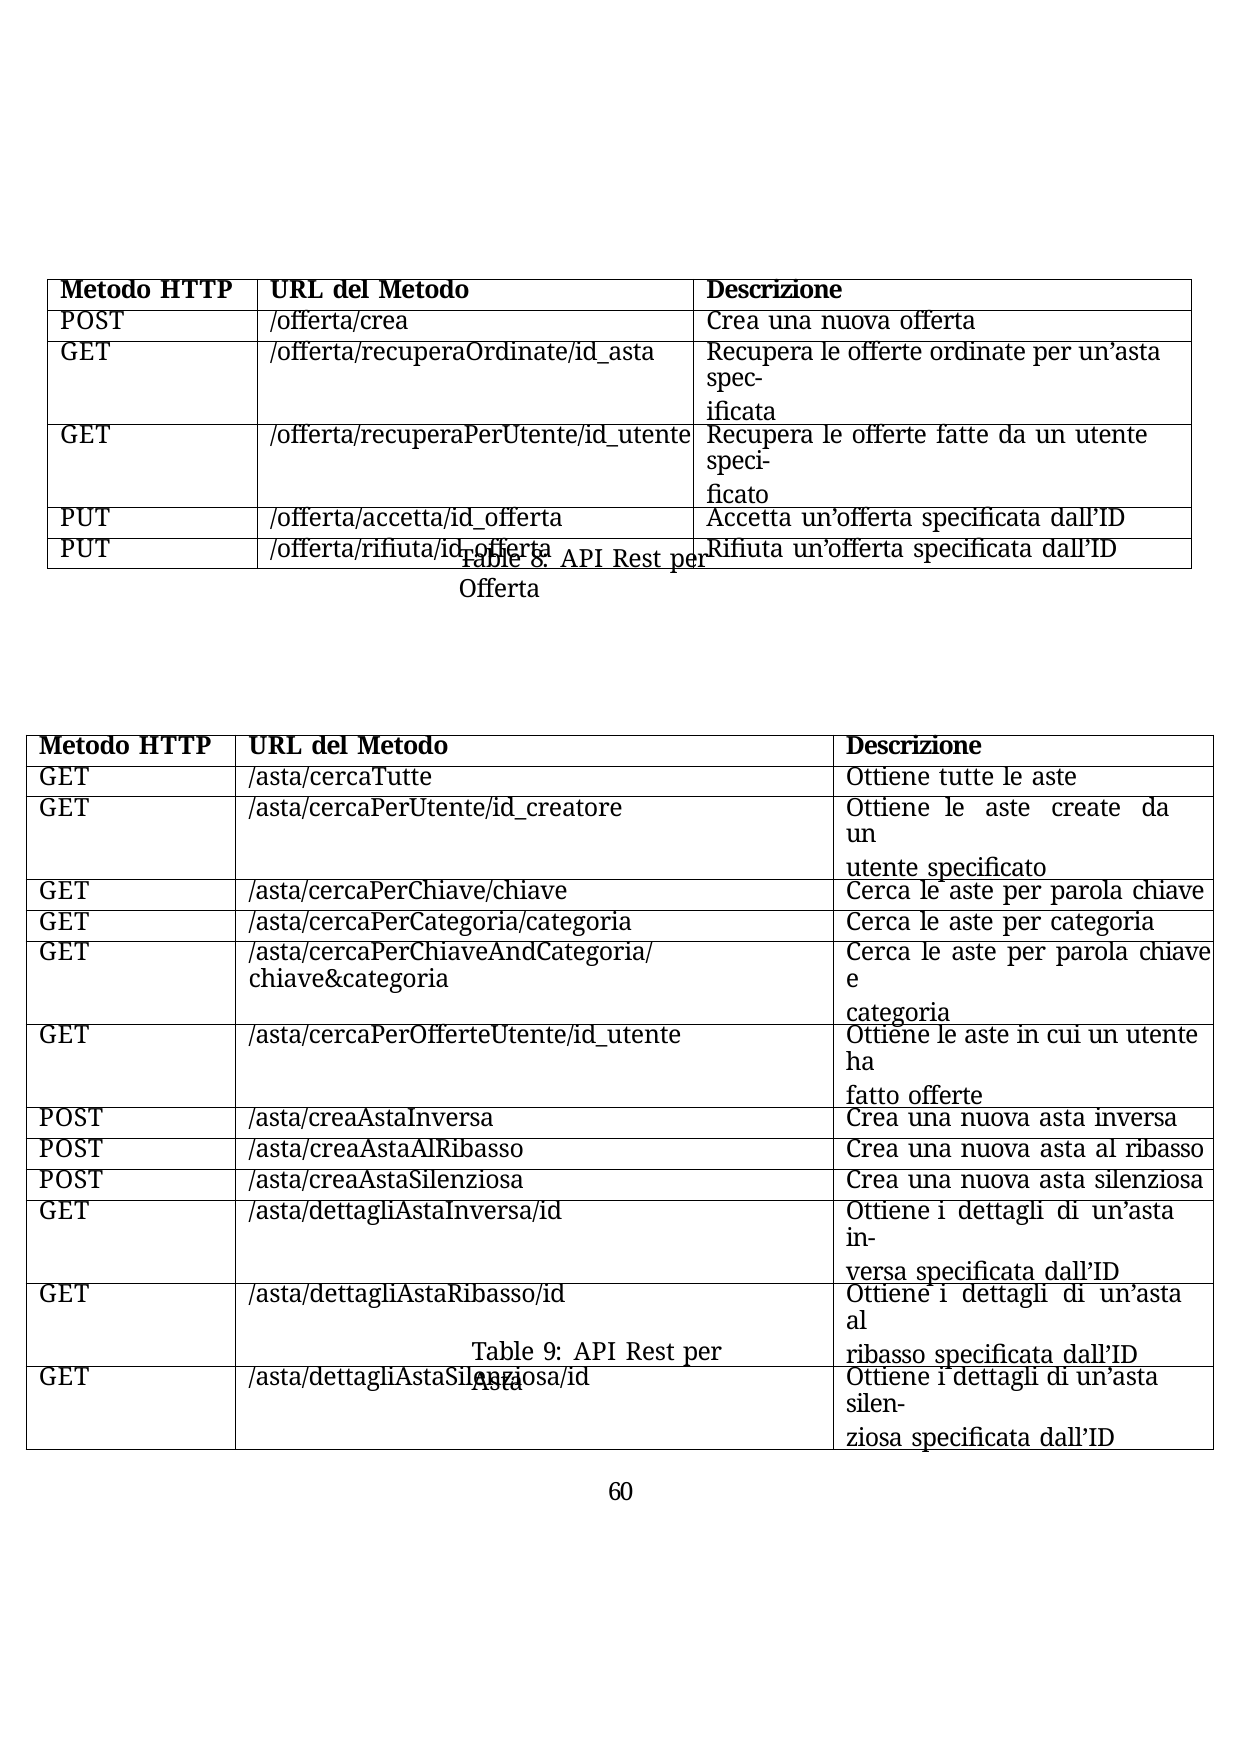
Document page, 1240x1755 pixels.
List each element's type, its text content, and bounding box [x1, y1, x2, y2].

table_cell Ottiene i dettagli di un’asta in- versa specificata dall’ID [834, 1201, 1213, 1283]
table_cell POST [27, 1108, 235, 1138]
table_cell GET [27, 880, 235, 910]
table_cell POST [27, 1139, 235, 1169]
table_cell GET [27, 1284, 235, 1366]
table_cell Cerca le aste per categoria [834, 911, 1213, 941]
table_cell /asta/cercaPerUtente/id_creatore [236, 797, 833, 879]
table_cell GET [27, 1201, 235, 1283]
table_cell Cerca le aste per parola chiave [834, 880, 1213, 910]
table_header URL del Metodo [258, 280, 693, 310]
table_cell /asta/cercaPerCategoria/categoria [236, 911, 833, 941]
table_cell Crea una nuova offerta [694, 311, 1191, 341]
table_cell GET [27, 911, 235, 941]
table_cell /asta/cercaTutte [236, 767, 833, 796]
table_cell Accetta un’offerta specificata dall’ID [694, 508, 1191, 538]
table_cell Ottiene le aste create da un utente specificato [834, 797, 1213, 879]
table_cell /asta/creaAstaInversa [236, 1108, 833, 1138]
table_cell /offerta/crea [258, 311, 693, 341]
table_cell /offerta/rifiuta/id_offerta [258, 539, 693, 568]
table_cell /asta/dettagliAstaRibasso/id [236, 1284, 833, 1366]
table_cell Ottiene i dettagli di un’asta silen- ziosa specificata dall’ID [834, 1367, 1213, 1449]
slide_number 30 [601, 1474, 639, 1755]
table_header Descrizione [834, 736, 1213, 766]
table_cell Crea una nuova asta silenziosa [834, 1170, 1213, 1200]
table_cell POST [27, 1170, 235, 1200]
table_cell /offerta/recuperaPerUtente/id_utente [258, 425, 693, 507]
table_cell /asta/cercaPerOfferteUtente/id_utente [236, 1025, 833, 1107]
table_header Metodo HTTP [27, 736, 235, 766]
table_cell GET [48, 342, 257, 424]
table_cell Ottiene i dettagli di un’asta al ribasso specificata dall’ID [834, 1284, 1213, 1366]
table_cell /asta/dettagliAstaSilenziosa/id [236, 1367, 833, 1449]
text_box Table 9: API Rest per Asta [469, 1333, 771, 1396]
table_cell Recupera le offerte fatte da un utente speci- ficato [694, 425, 1191, 507]
text_box Table 8: API Rest per Offerta [456, 540, 784, 603]
table_cell GET [27, 1025, 235, 1107]
table_cell /asta/dettagliAstaInversa/id [236, 1201, 833, 1283]
table_cell Recupera le offerte ordinate per un’asta spec- ificata [694, 342, 1191, 424]
table_cell GET [27, 767, 235, 796]
table_cell Ottiene le aste in cui un utente ha fatto offerte [834, 1025, 1213, 1107]
table_cell GET [48, 425, 257, 507]
table_cell GET [27, 942, 235, 1024]
table_header URL del Metodo [236, 736, 833, 766]
table_cell PUT [48, 539, 257, 568]
table_cell GET [27, 1367, 235, 1449]
table_cell /asta/creaAstaSilenziosa [236, 1170, 833, 1200]
table_cell Cerca le aste per parola chiave e categoria [834, 942, 1213, 1024]
table_header Descrizione [694, 280, 1191, 310]
table_cell /offerta/accetta/id_offerta [258, 508, 693, 538]
table_cell Rifiuta un’offerta specificata dall’ID [694, 539, 1191, 568]
table_header Metodo HTTP [48, 280, 257, 310]
table_cell PUT [48, 508, 257, 538]
table_cell Crea una nuova asta inversa [834, 1108, 1213, 1138]
table_cell /asta/creaAstaAlRibasso [236, 1139, 833, 1169]
table_cell GET [27, 797, 235, 879]
table_cell /asta/cercaPerChiaveAndCategoria/chiave&categoria [236, 942, 833, 1024]
table_cell /offerta/recuperaOrdinate/id_asta [258, 342, 693, 424]
table_cell Crea una nuova asta al ribasso [834, 1139, 1213, 1169]
table_cell /asta/cercaPerChiave/chiave [236, 880, 833, 910]
table_cell Ottiene tutte le aste [834, 767, 1213, 796]
table_cell POST [48, 311, 257, 341]
